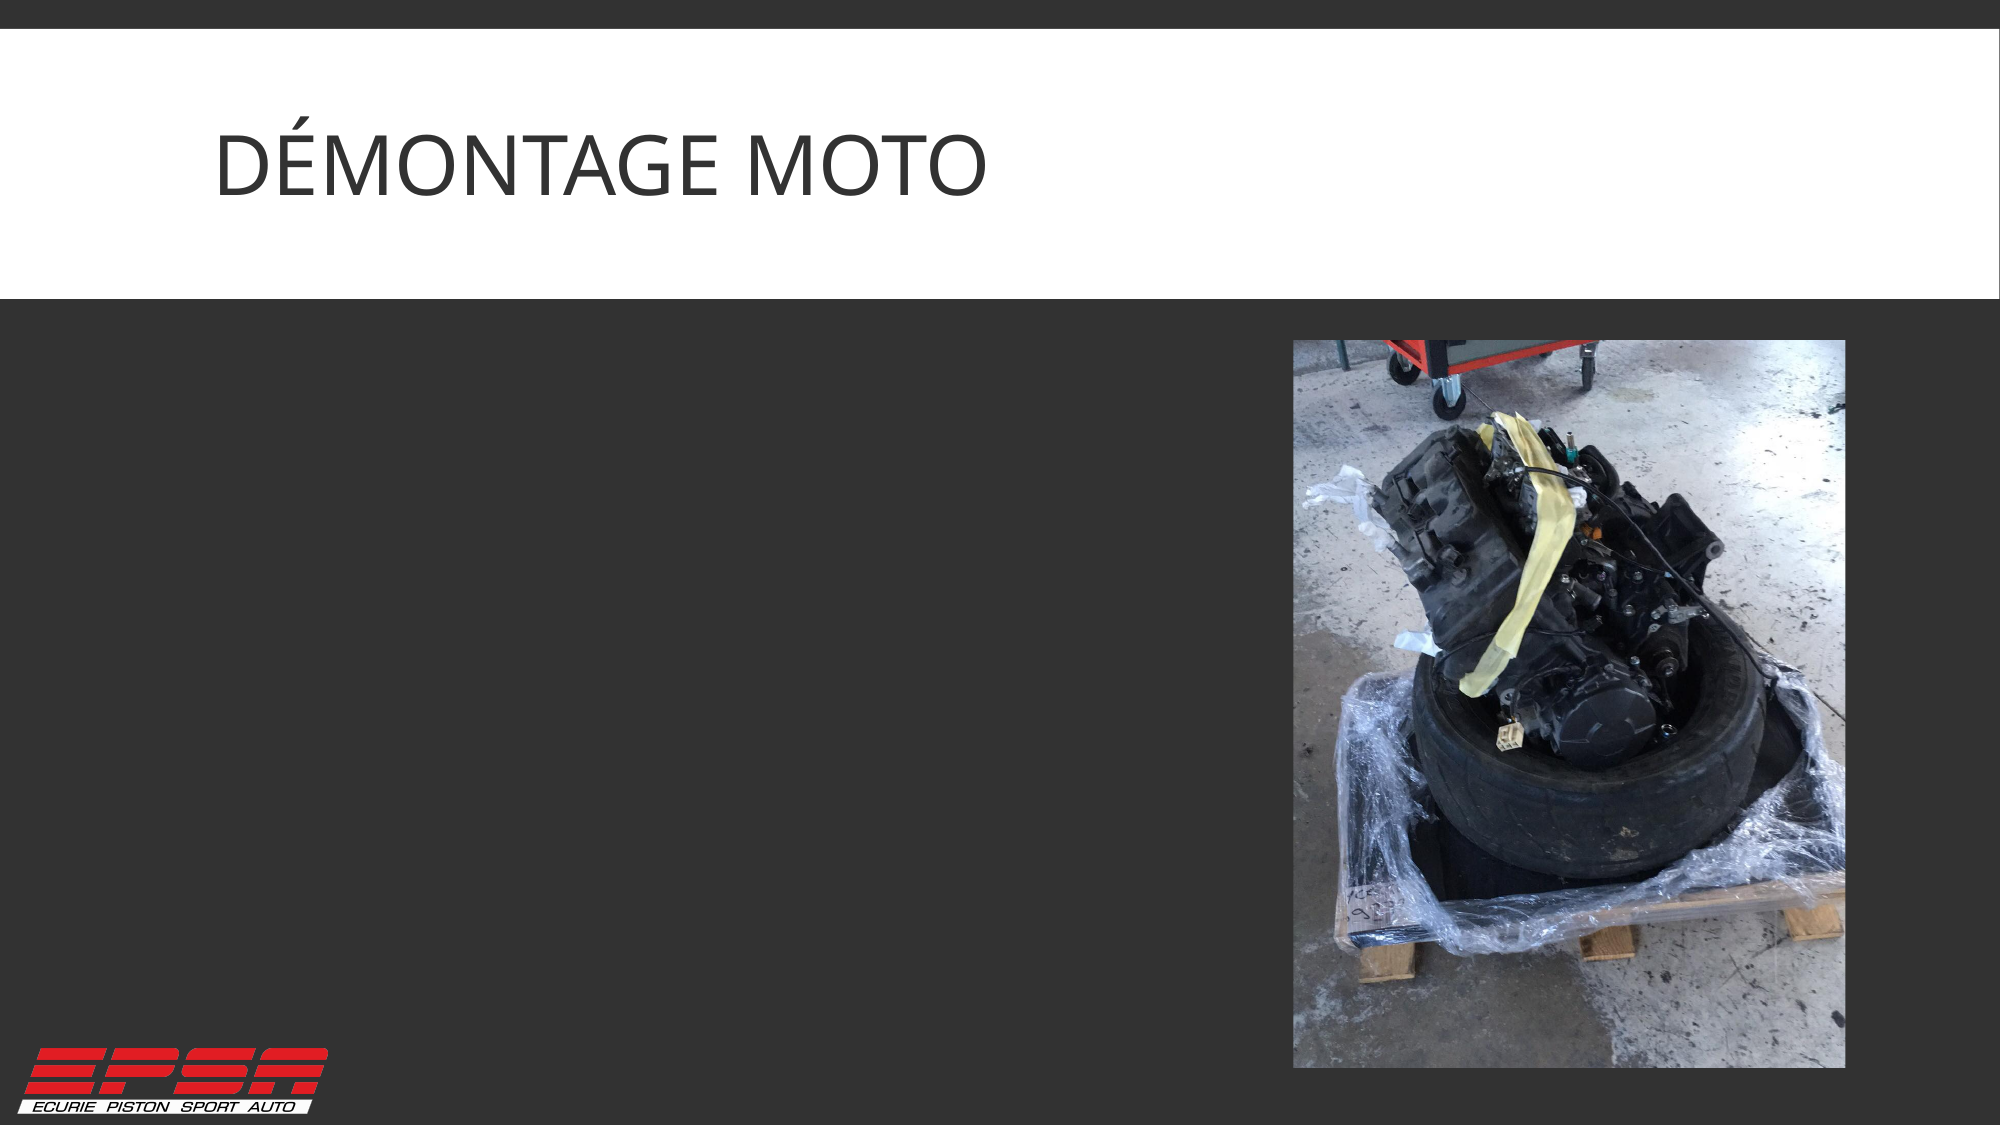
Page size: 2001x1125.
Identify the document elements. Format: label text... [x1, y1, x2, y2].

title Démontage moto [197, 46, 1803, 295]
picture [17, 1048, 328, 1114]
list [1293, 340, 1846, 1068]
